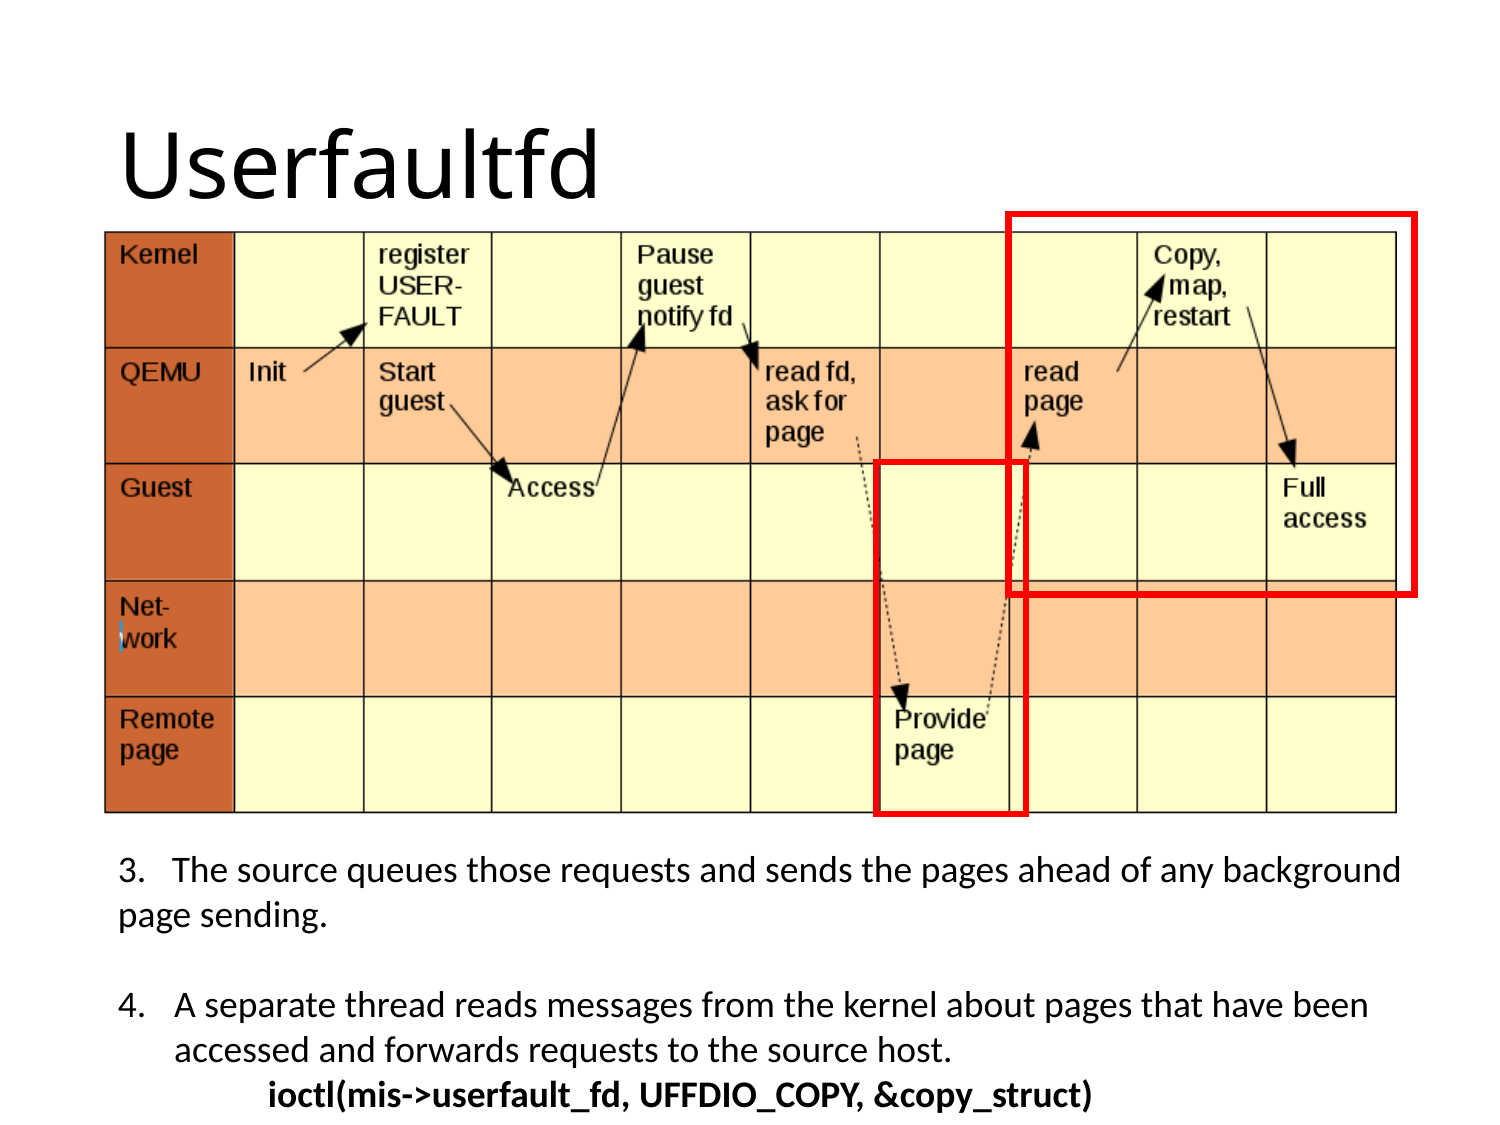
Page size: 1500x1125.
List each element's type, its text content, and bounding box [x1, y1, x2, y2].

text_box 3. The source queues those requests and sends the pages ahead of any background page sending. A separate thread reads messages from the kernel about pages that have been accessed and forwards requests to the source host. ioctl(mis->userfault_fd, UFFDIO_COPY, &copy_struct) [103, 837, 1422, 1122]
text_box [1007, 213, 1415, 595]
title Userfaultfd [103, 59, 1397, 230]
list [103, 230, 1397, 815]
